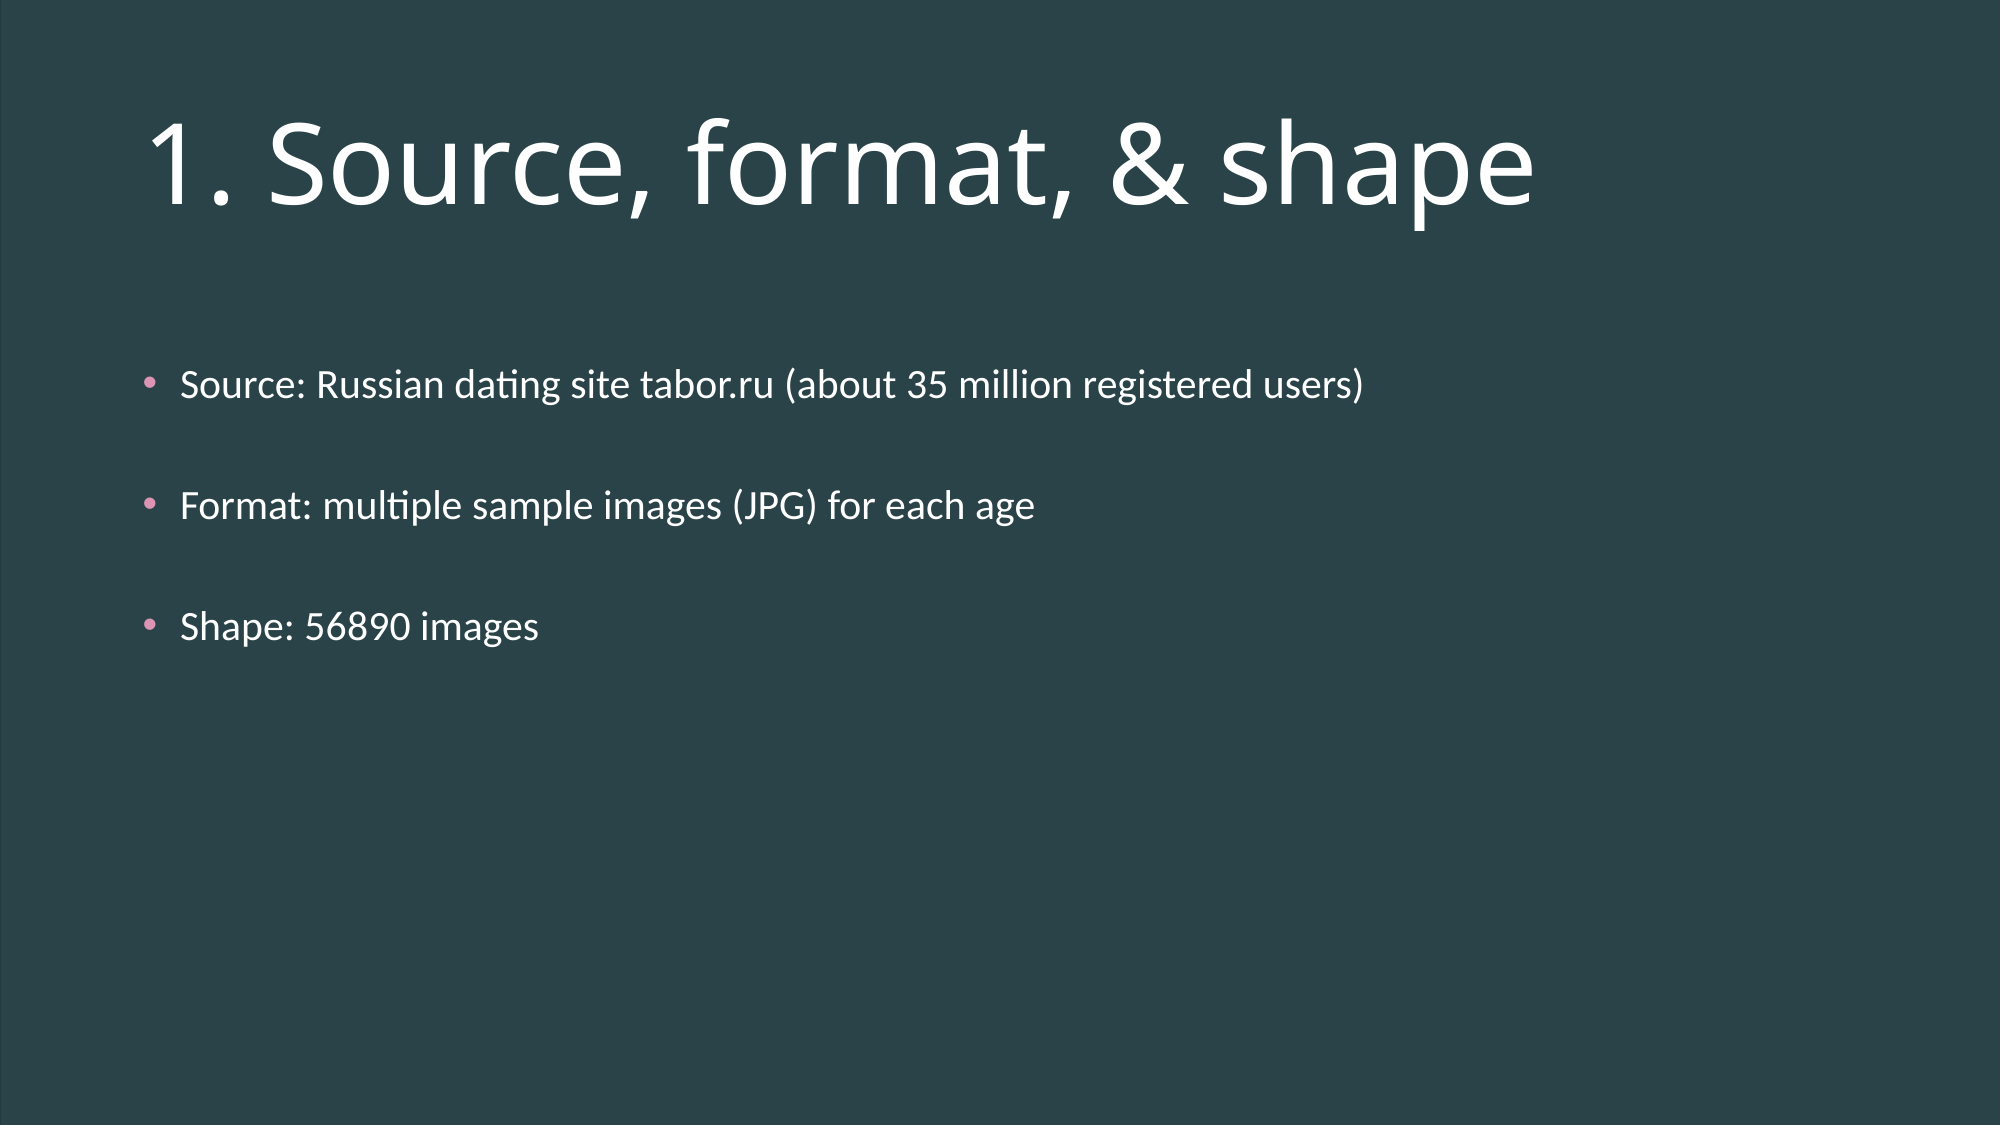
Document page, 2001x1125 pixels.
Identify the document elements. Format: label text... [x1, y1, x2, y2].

list Source: Russian dating site tabor.ru (about 35 million registered users) Format: multiple sample images (JPG) for each age Shape: 56890 images [127, 299, 1873, 1014]
title 1. Source, format, & shape [127, 59, 1873, 278]
